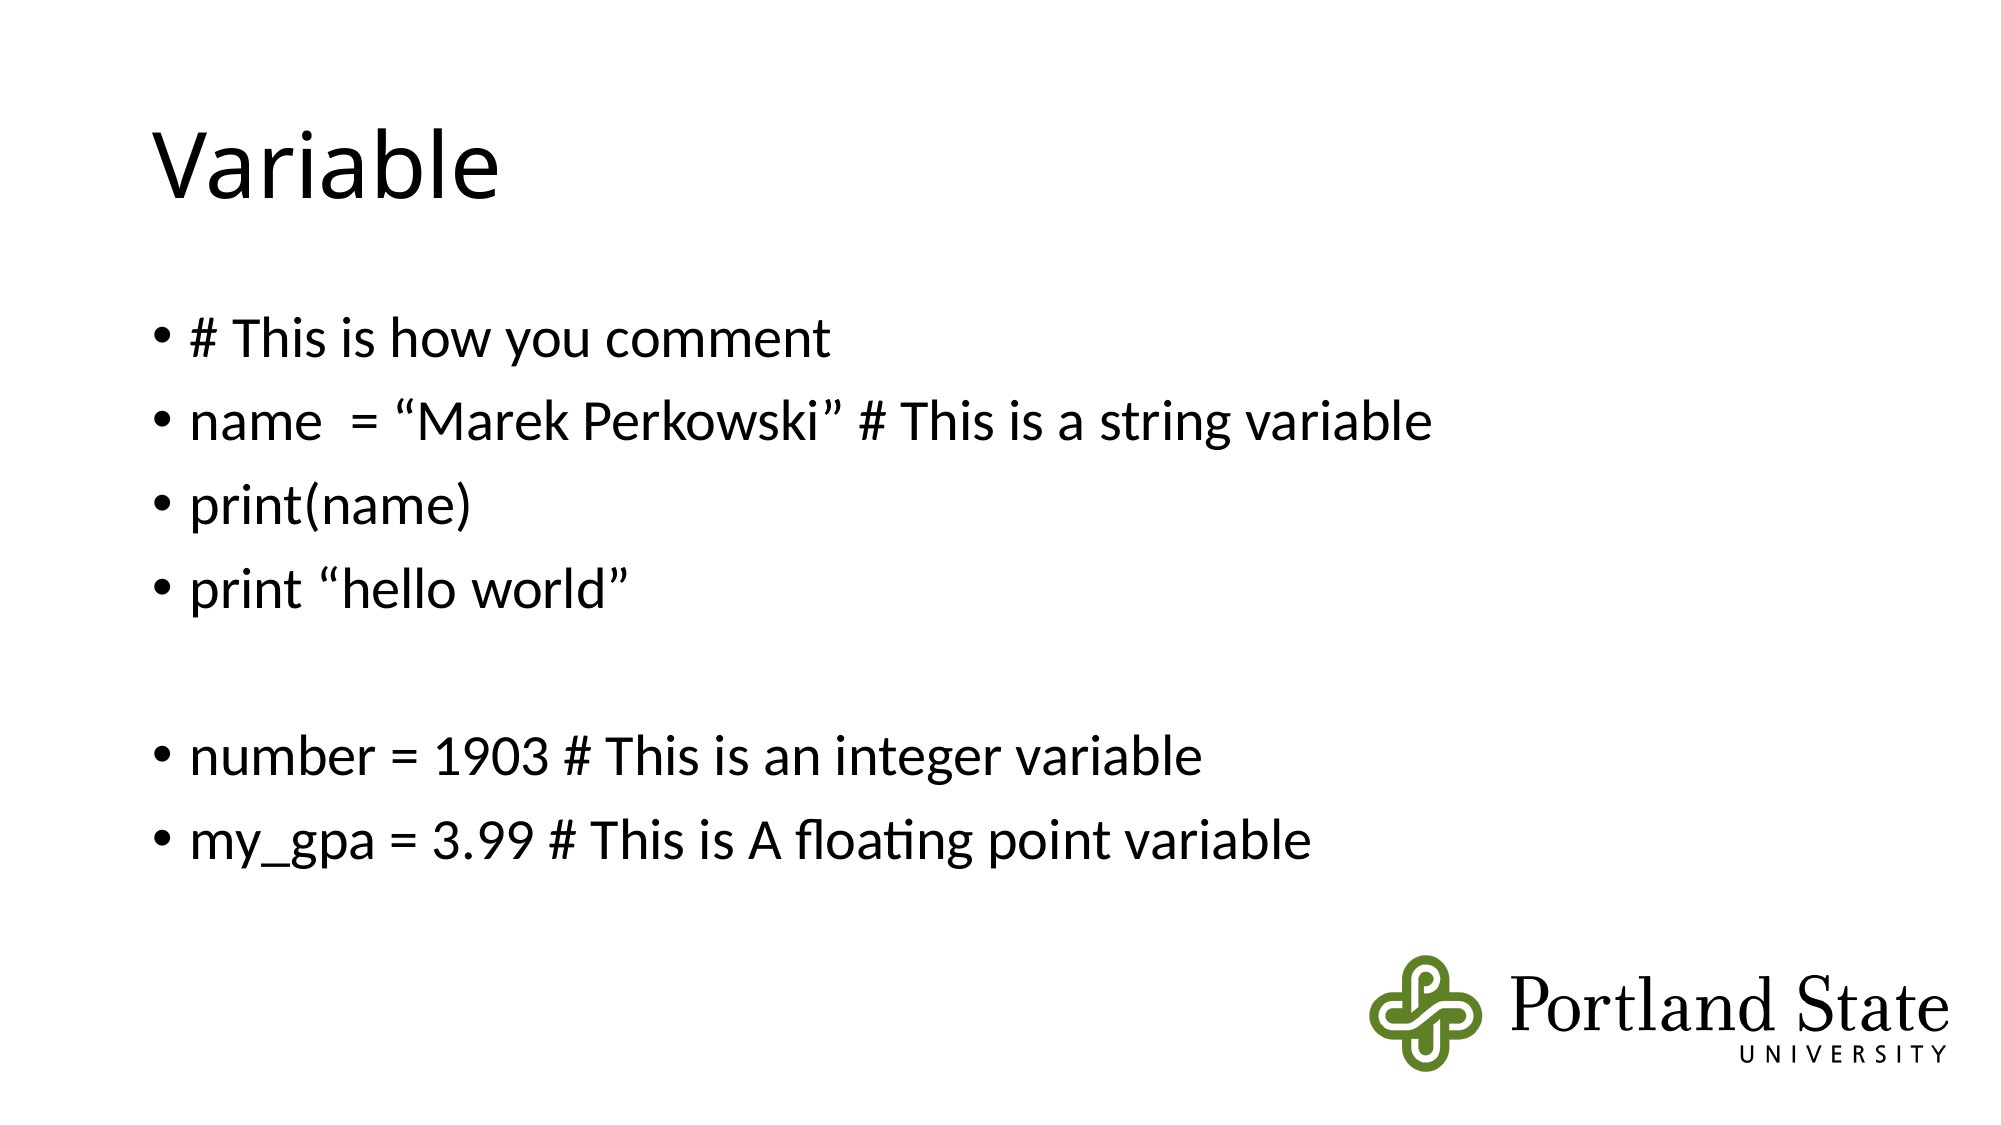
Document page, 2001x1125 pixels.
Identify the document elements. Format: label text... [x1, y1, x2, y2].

title Variable [137, 59, 1863, 278]
list # This is how you comment name = “Marek Perkowski” # This is a string variable print(name) print “hello world” number = 1903 # This is an integer variable my_gpa = 3.99 # This is A floating point variable [137, 299, 1863, 1014]
picture [1347, 929, 1970, 1097]
